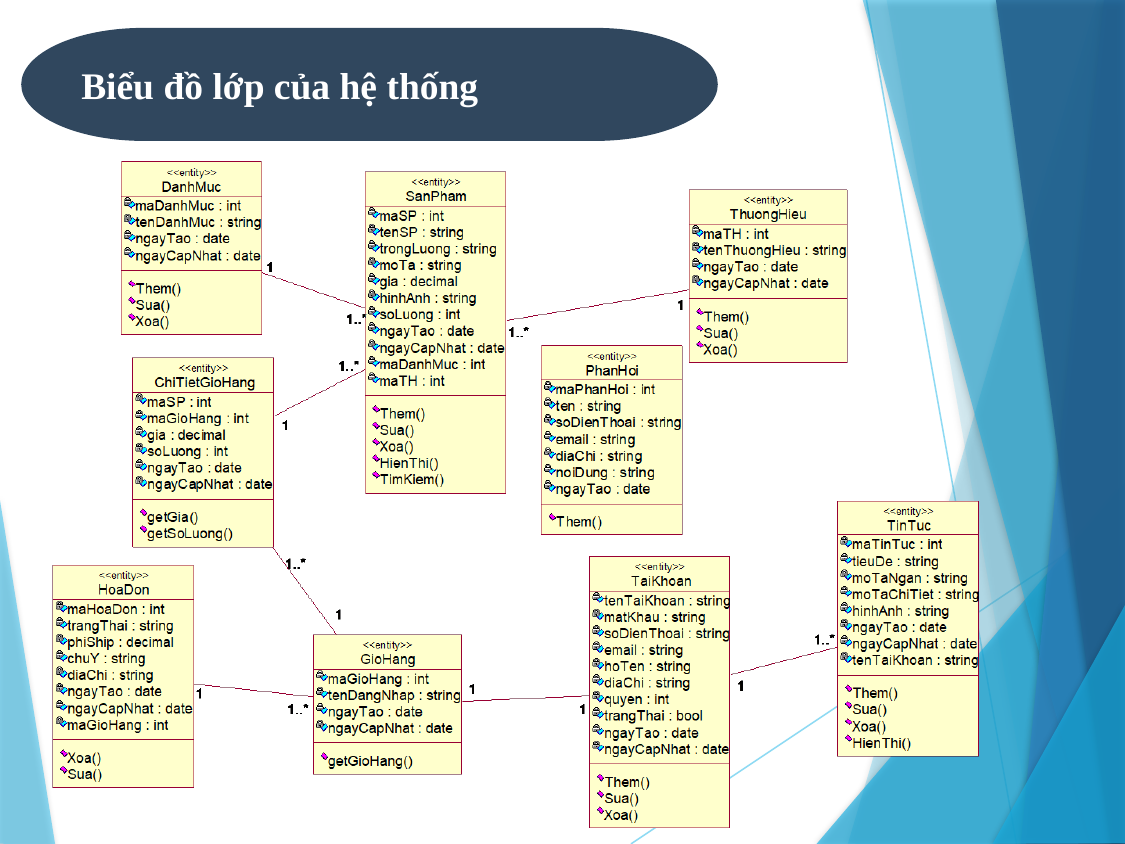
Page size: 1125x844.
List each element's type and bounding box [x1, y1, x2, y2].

picture [30, 128, 1000, 841]
text_box [20, 27, 719, 142]
